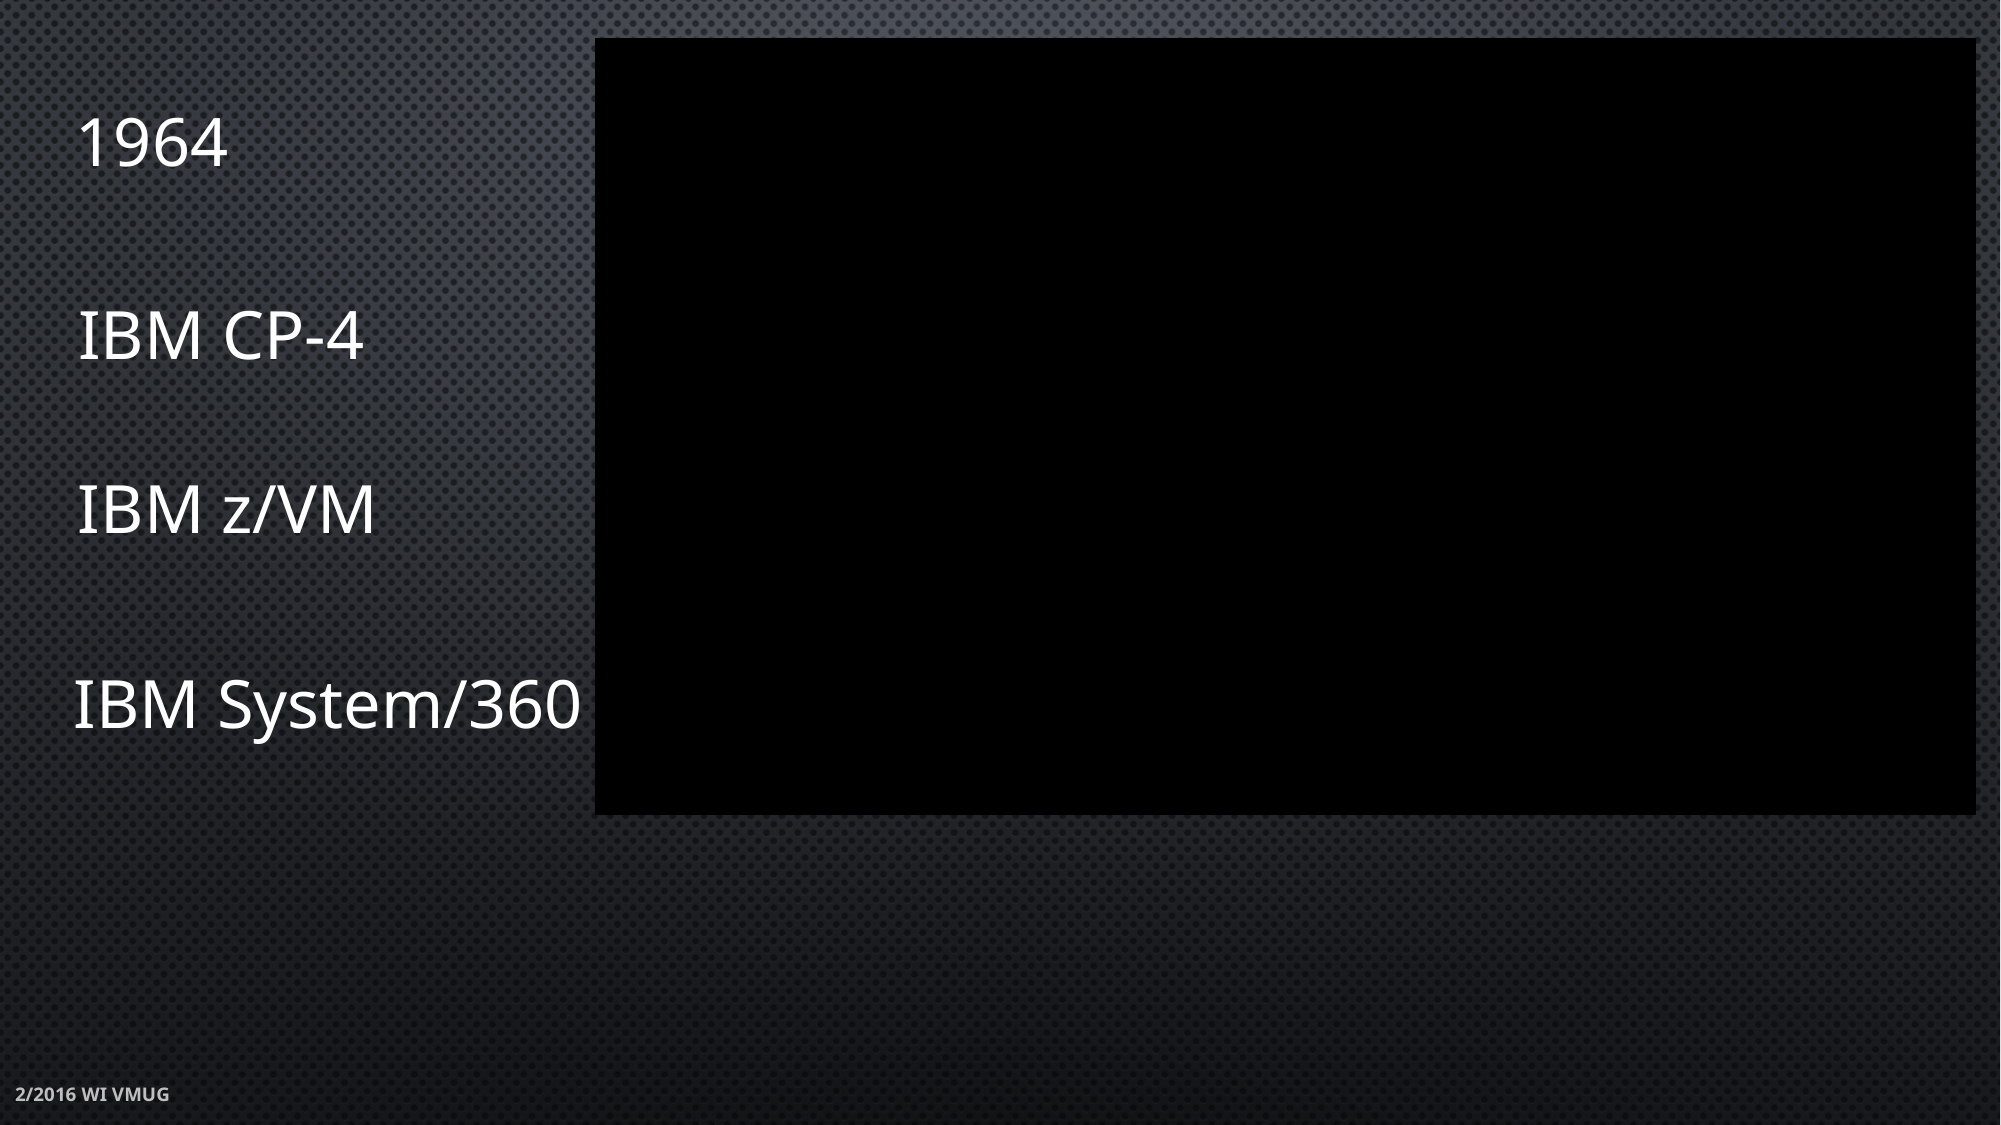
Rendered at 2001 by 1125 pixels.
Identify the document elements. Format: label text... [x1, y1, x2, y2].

footer 2/2016 WI VMUG [0, 1065, 1238, 1125]
text_box IBM System/360 [58, 654, 594, 749]
text_box 1964 [60, 92, 244, 188]
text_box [594, 37, 1977, 816]
text_box IBM z/VM [63, 459, 394, 554]
text_box IBM CP-4 [63, 285, 380, 381]
